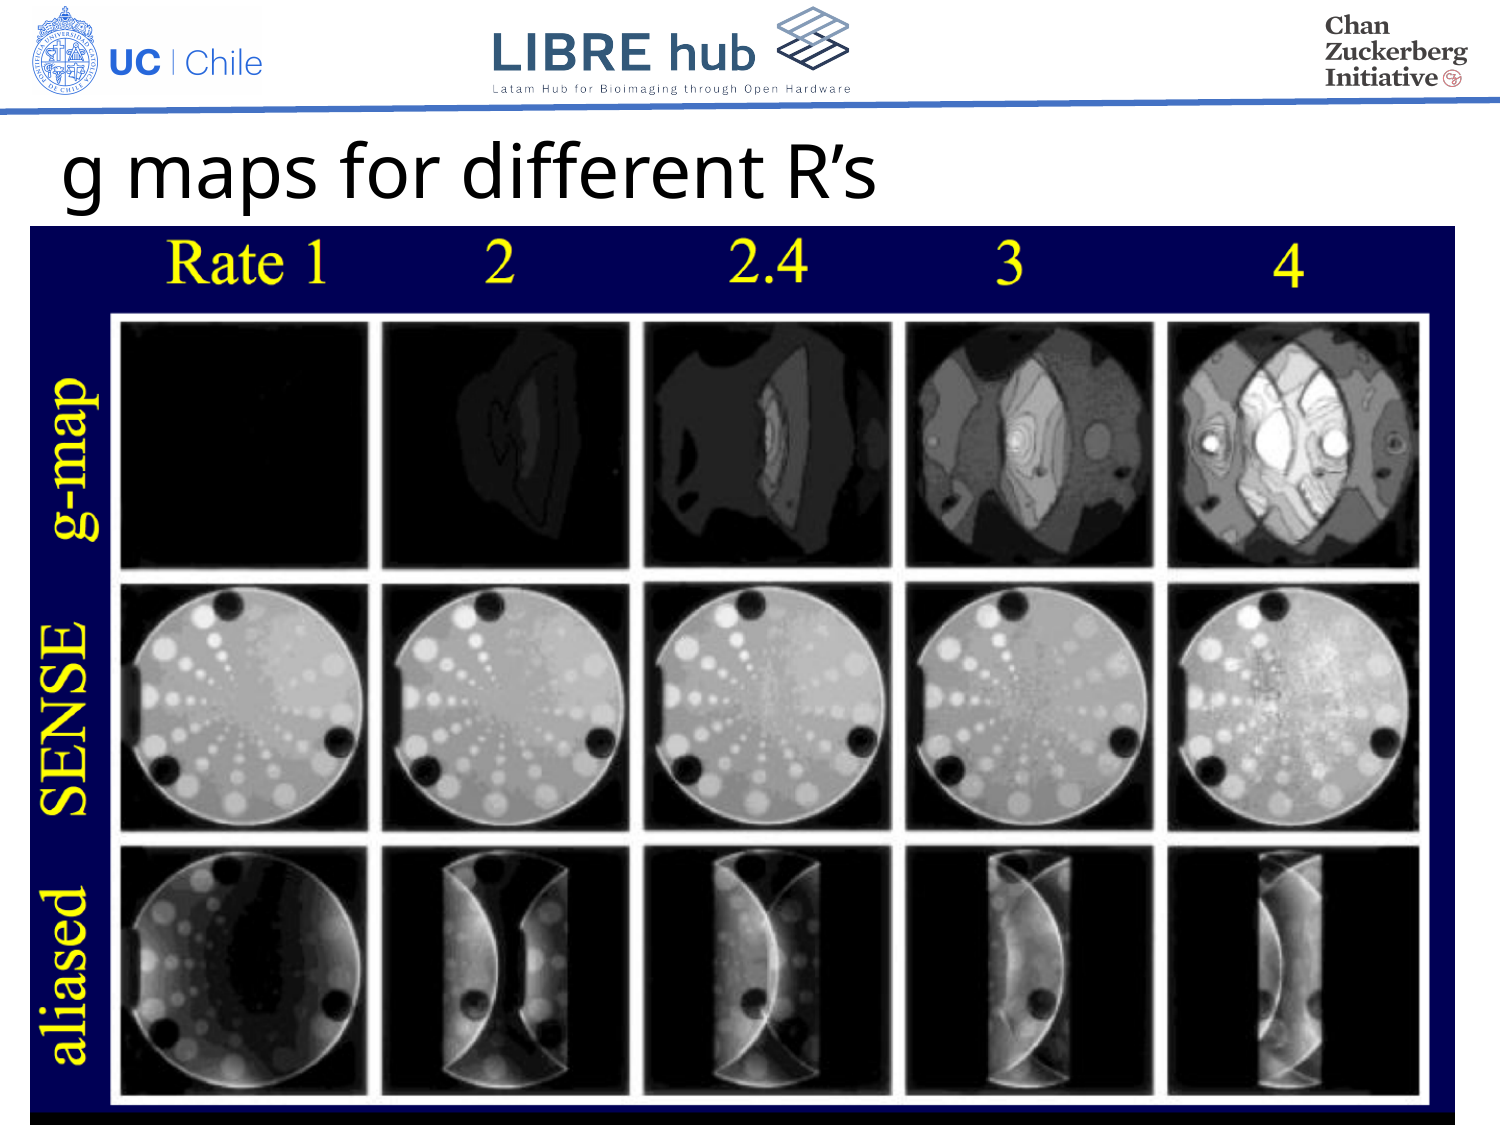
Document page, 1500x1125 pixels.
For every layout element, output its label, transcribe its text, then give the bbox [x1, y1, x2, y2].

title g maps for different R’s [45, 117, 1474, 231]
picture [1320, 6, 1475, 96]
picture [32, 6, 262, 95]
picture [493, 6, 850, 96]
picture [30, 226, 1455, 1125]
